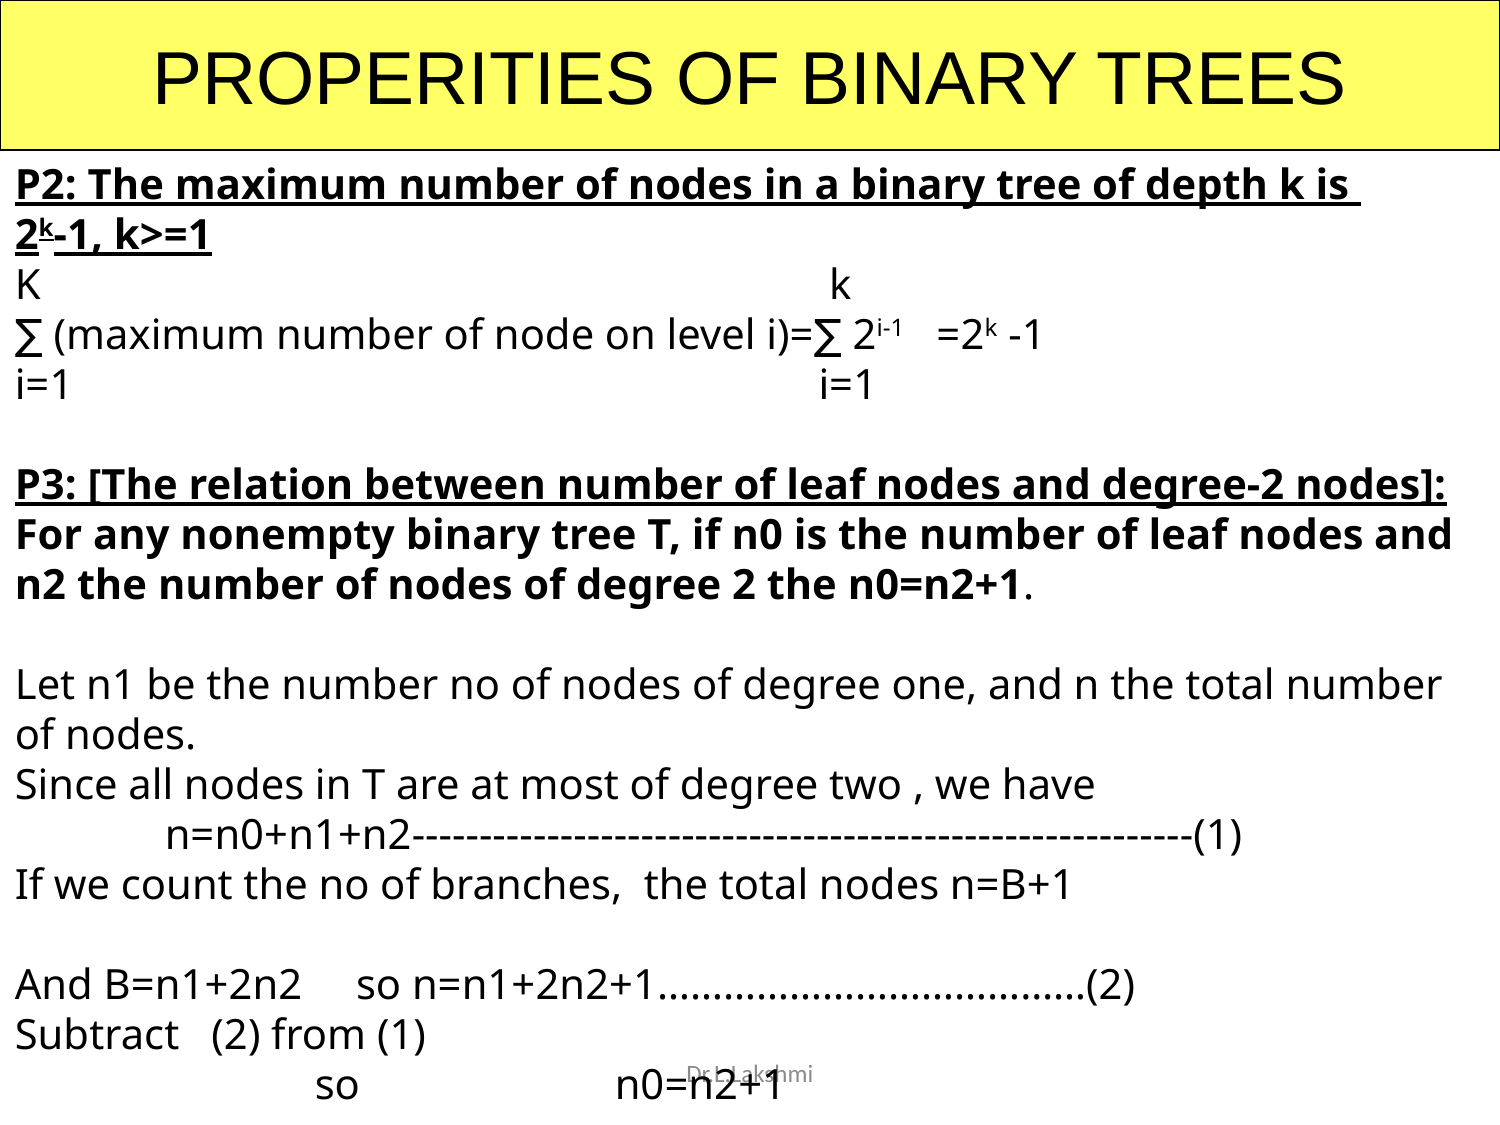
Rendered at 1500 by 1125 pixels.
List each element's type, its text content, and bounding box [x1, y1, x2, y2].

text_box PROPERITIES OF BINARY TREES [0, 0, 1500, 149]
text_box P2: The maximum number of nodes in a binary tree of depth k is 2k-1, k>=1 K k ∑ (maximum number of node on level i)=∑ 2i-1 =2k -1 i=1 i=1 P3: [The relation between number of leaf nodes and degree-2 nodes]: For any nonempty binary tree T, if n0 is the number of leaf nodes and n2 the number of nodes of degree 2 the n0=n2+1. Let n1 be the number no of nodes of degree one, and n the total number of nodes. Since all nodes in T are at most of degree two , we have n=n0+n1+n2----------------------------------------------------------(1) If we count the no of branches, the total nodes n=B+1 And B=n1+2n2 so n=n1+2n2+1…………………………………(2) Subtract (2) from (1) so n0=n2+1 [0, 149, 1500, 1116]
footer Dr.L.Lakshmi [512, 1042, 988, 1103]
